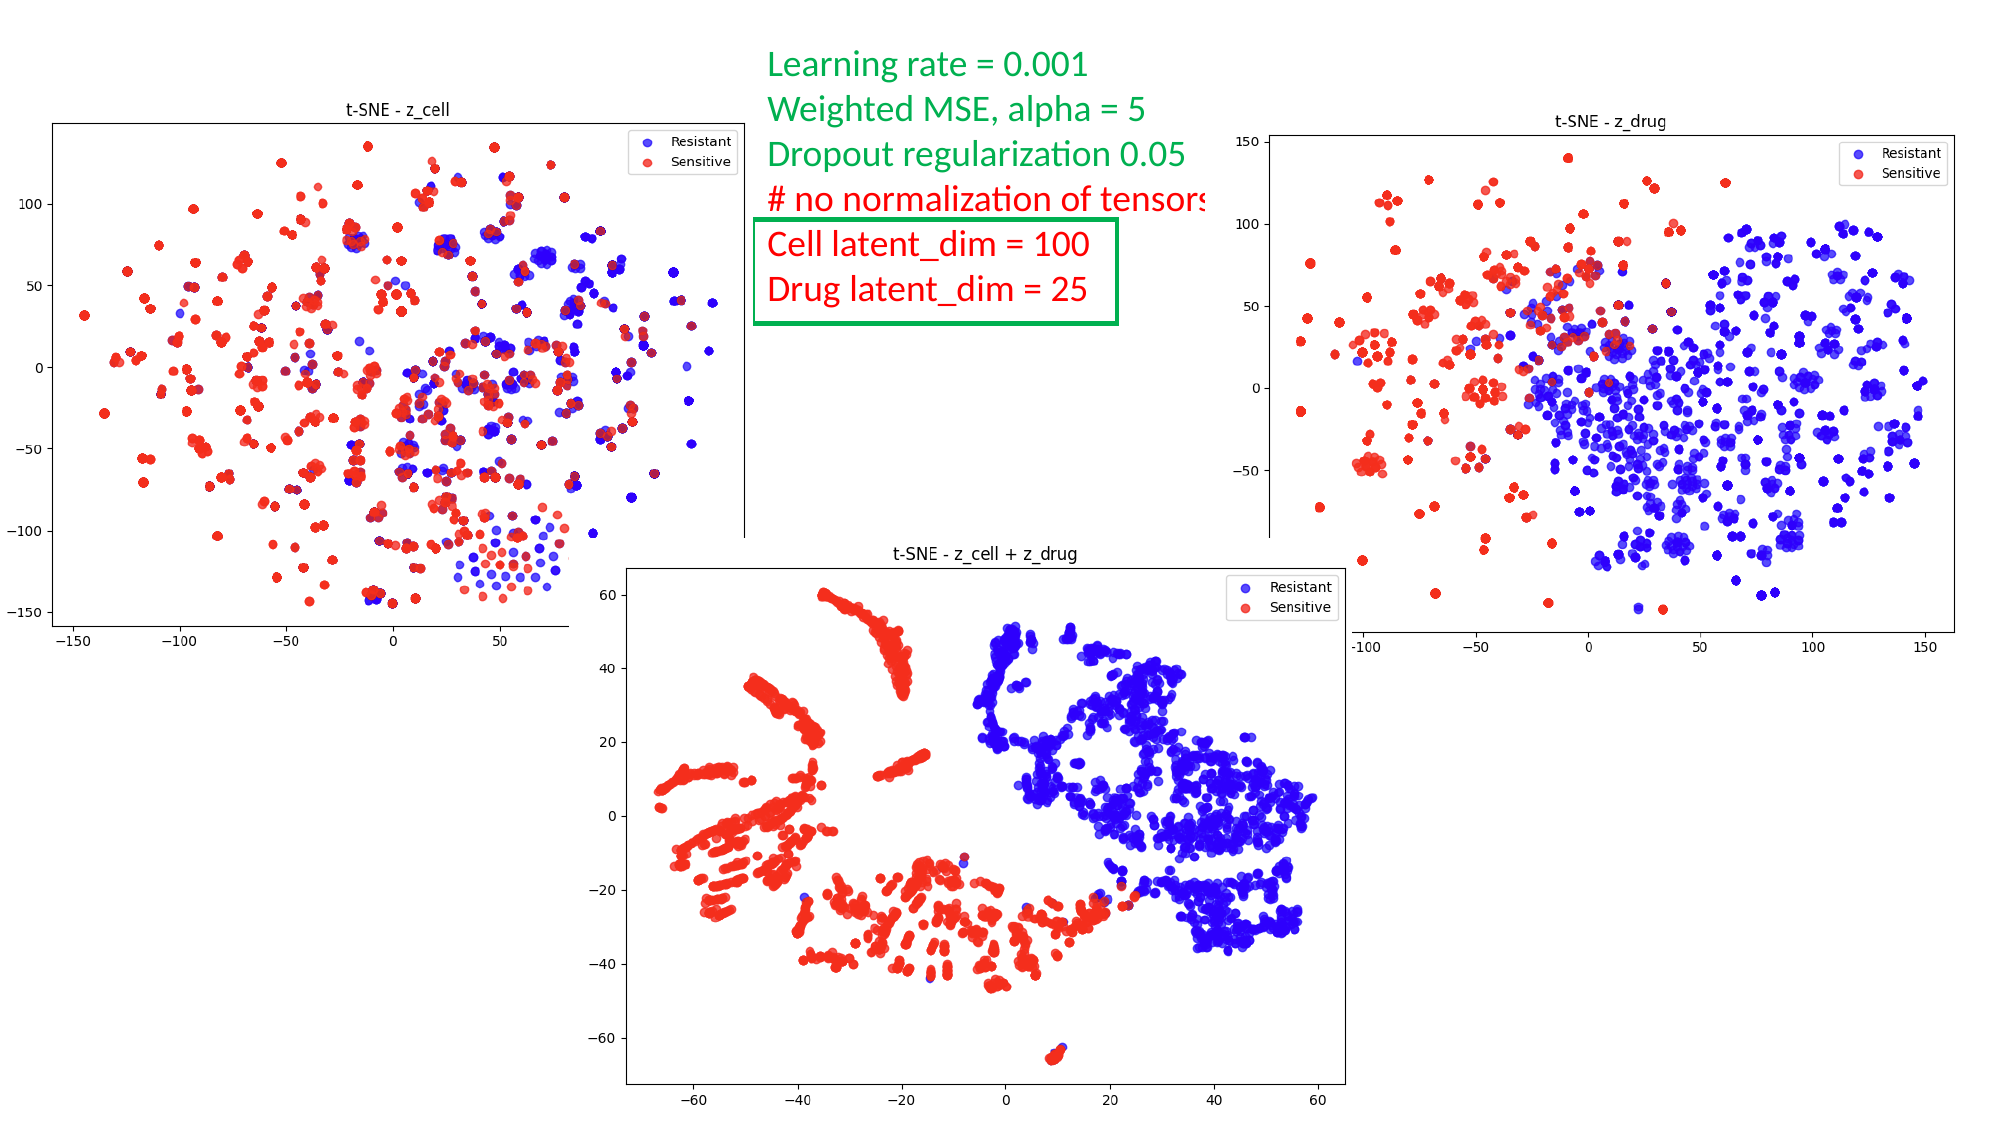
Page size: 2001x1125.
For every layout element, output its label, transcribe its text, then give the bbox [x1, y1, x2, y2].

picture [0, 94, 1958, 1114]
text_box Learning rate = 0.001 Weighted MSE, alpha = 5 Dropout regularization 0.05 # no normalization of tensors Cell latent_dim = 100 Drug latent_dim = 25 [752, 31, 1311, 317]
text_box [753, 219, 1118, 325]
